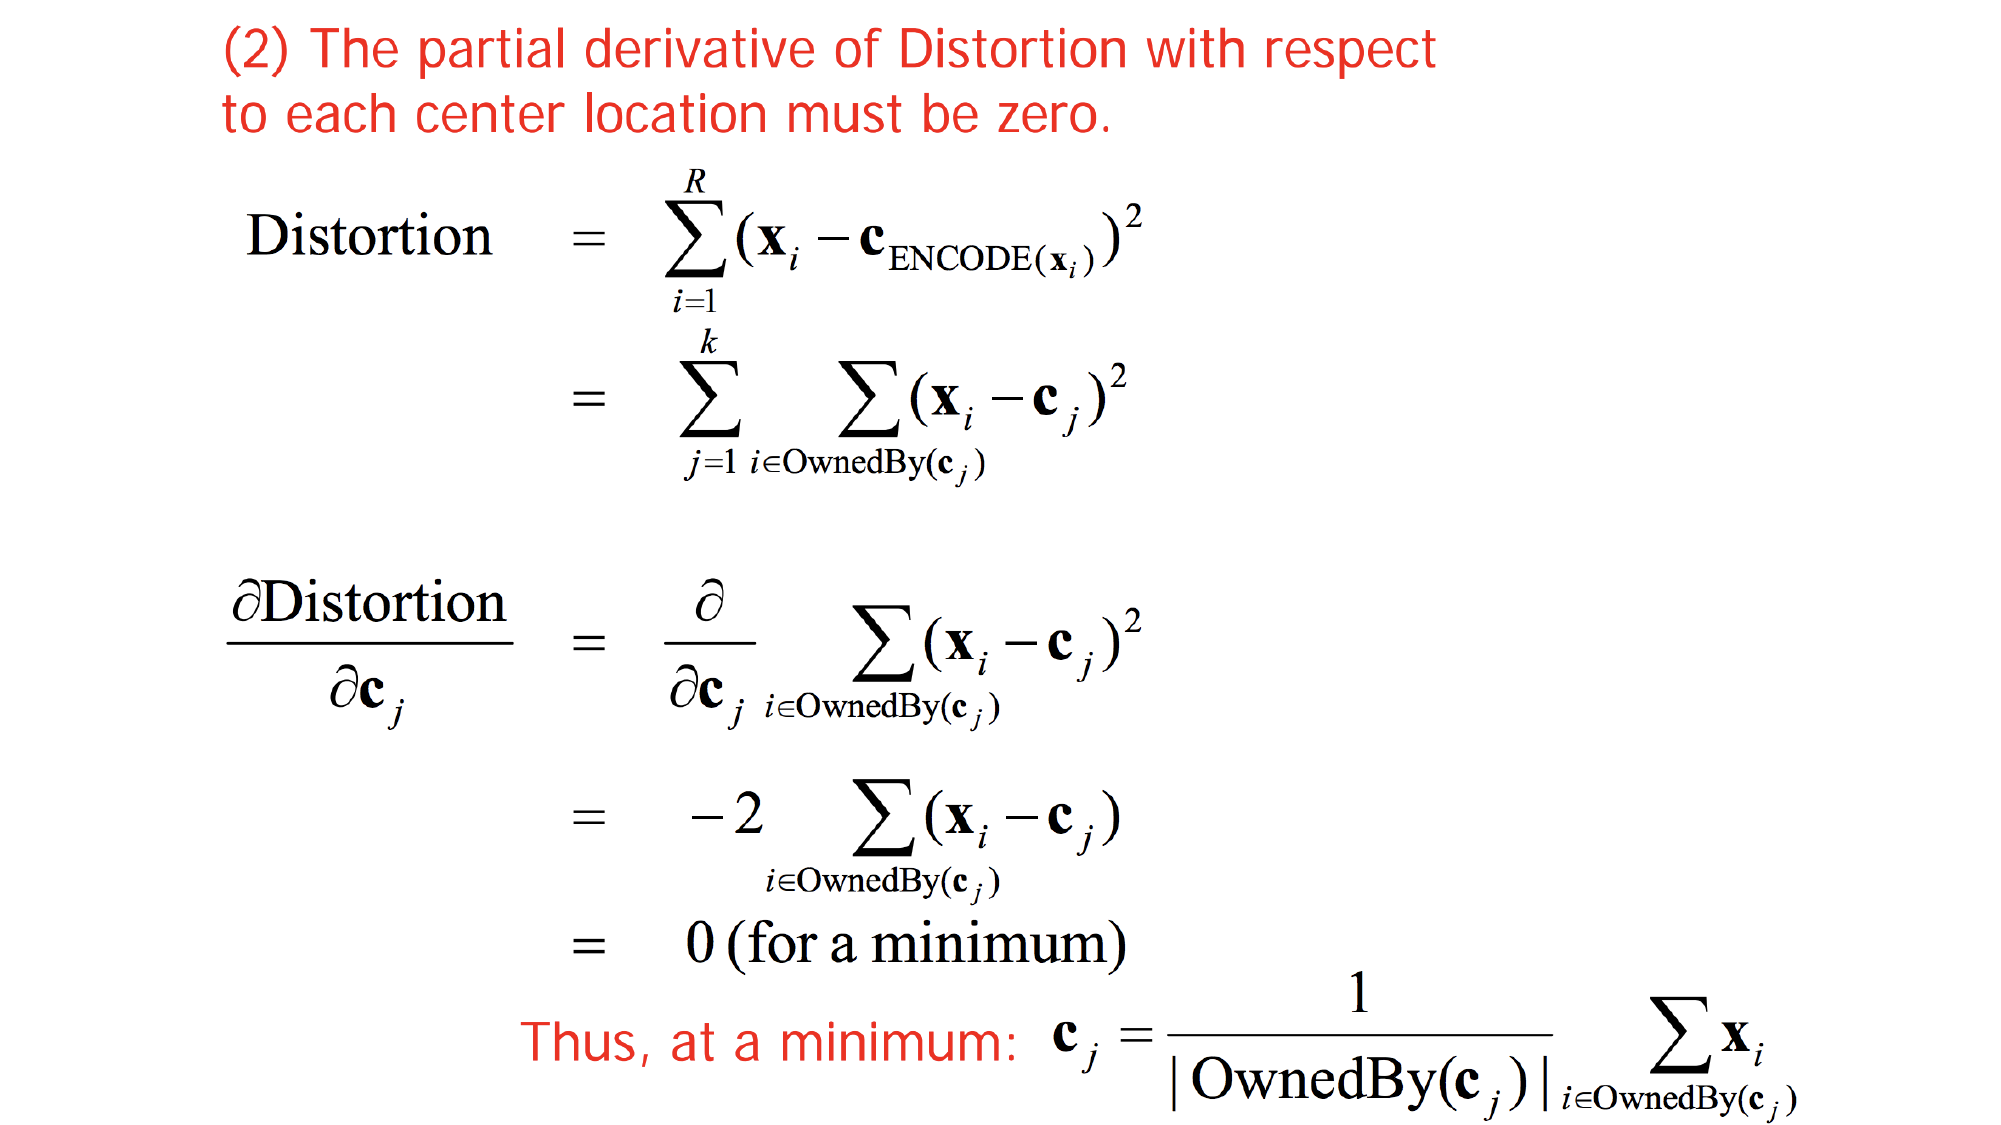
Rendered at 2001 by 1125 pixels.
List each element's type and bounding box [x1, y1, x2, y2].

picture [196, 0, 1803, 1125]
